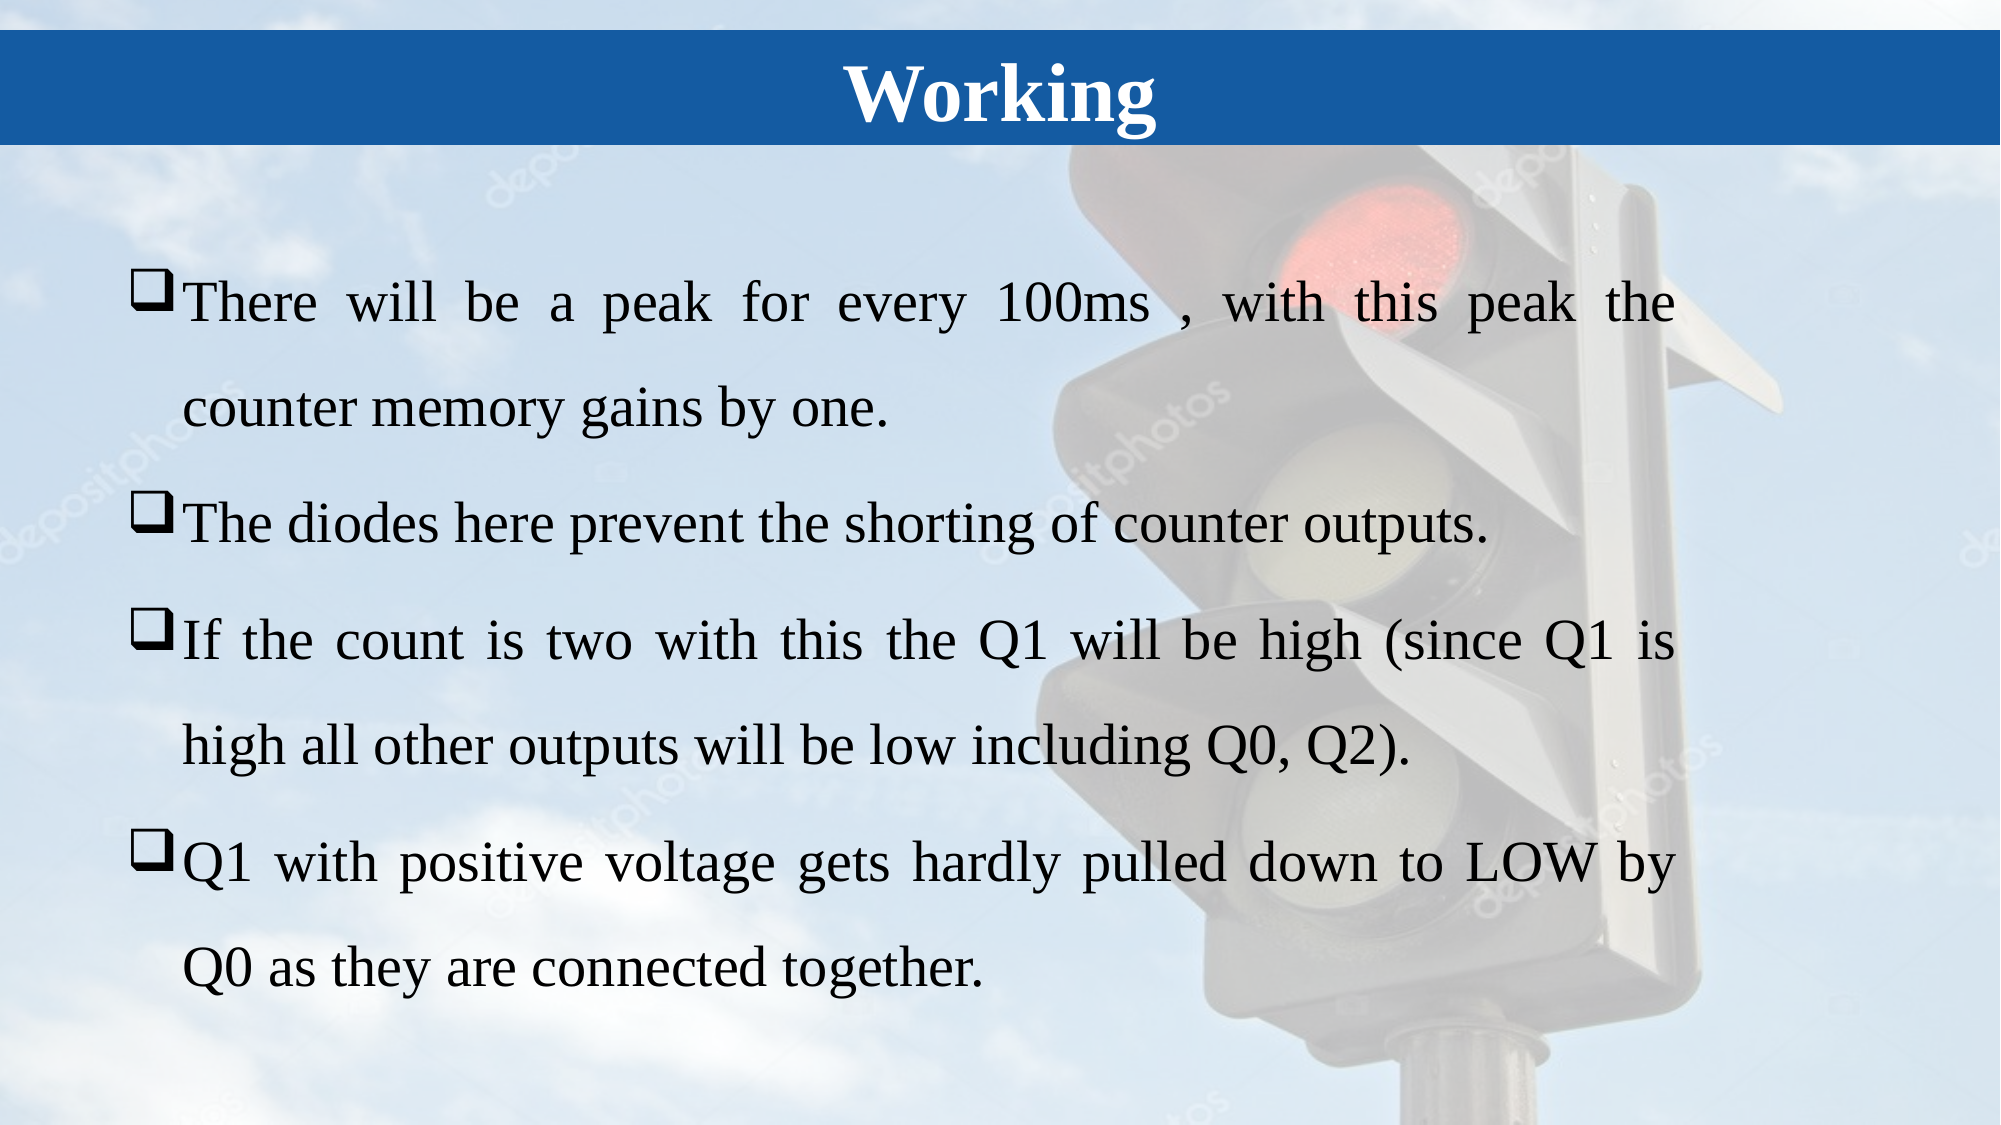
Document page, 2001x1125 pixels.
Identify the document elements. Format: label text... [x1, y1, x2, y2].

list There will be a peak for every 100ms , with this peak the counter memory gains by one. The diodes here prevent the shorting of counter outputs. If the count is two with this the Q1 will be high (since Q1 is high all other outputs will be low including Q0, Q2). Q1 with positive voltage gets hardly pulled down to LOW by Q0 as they are connected together. [111, 220, 1693, 997]
text_box Working [0, 30, 2000, 145]
